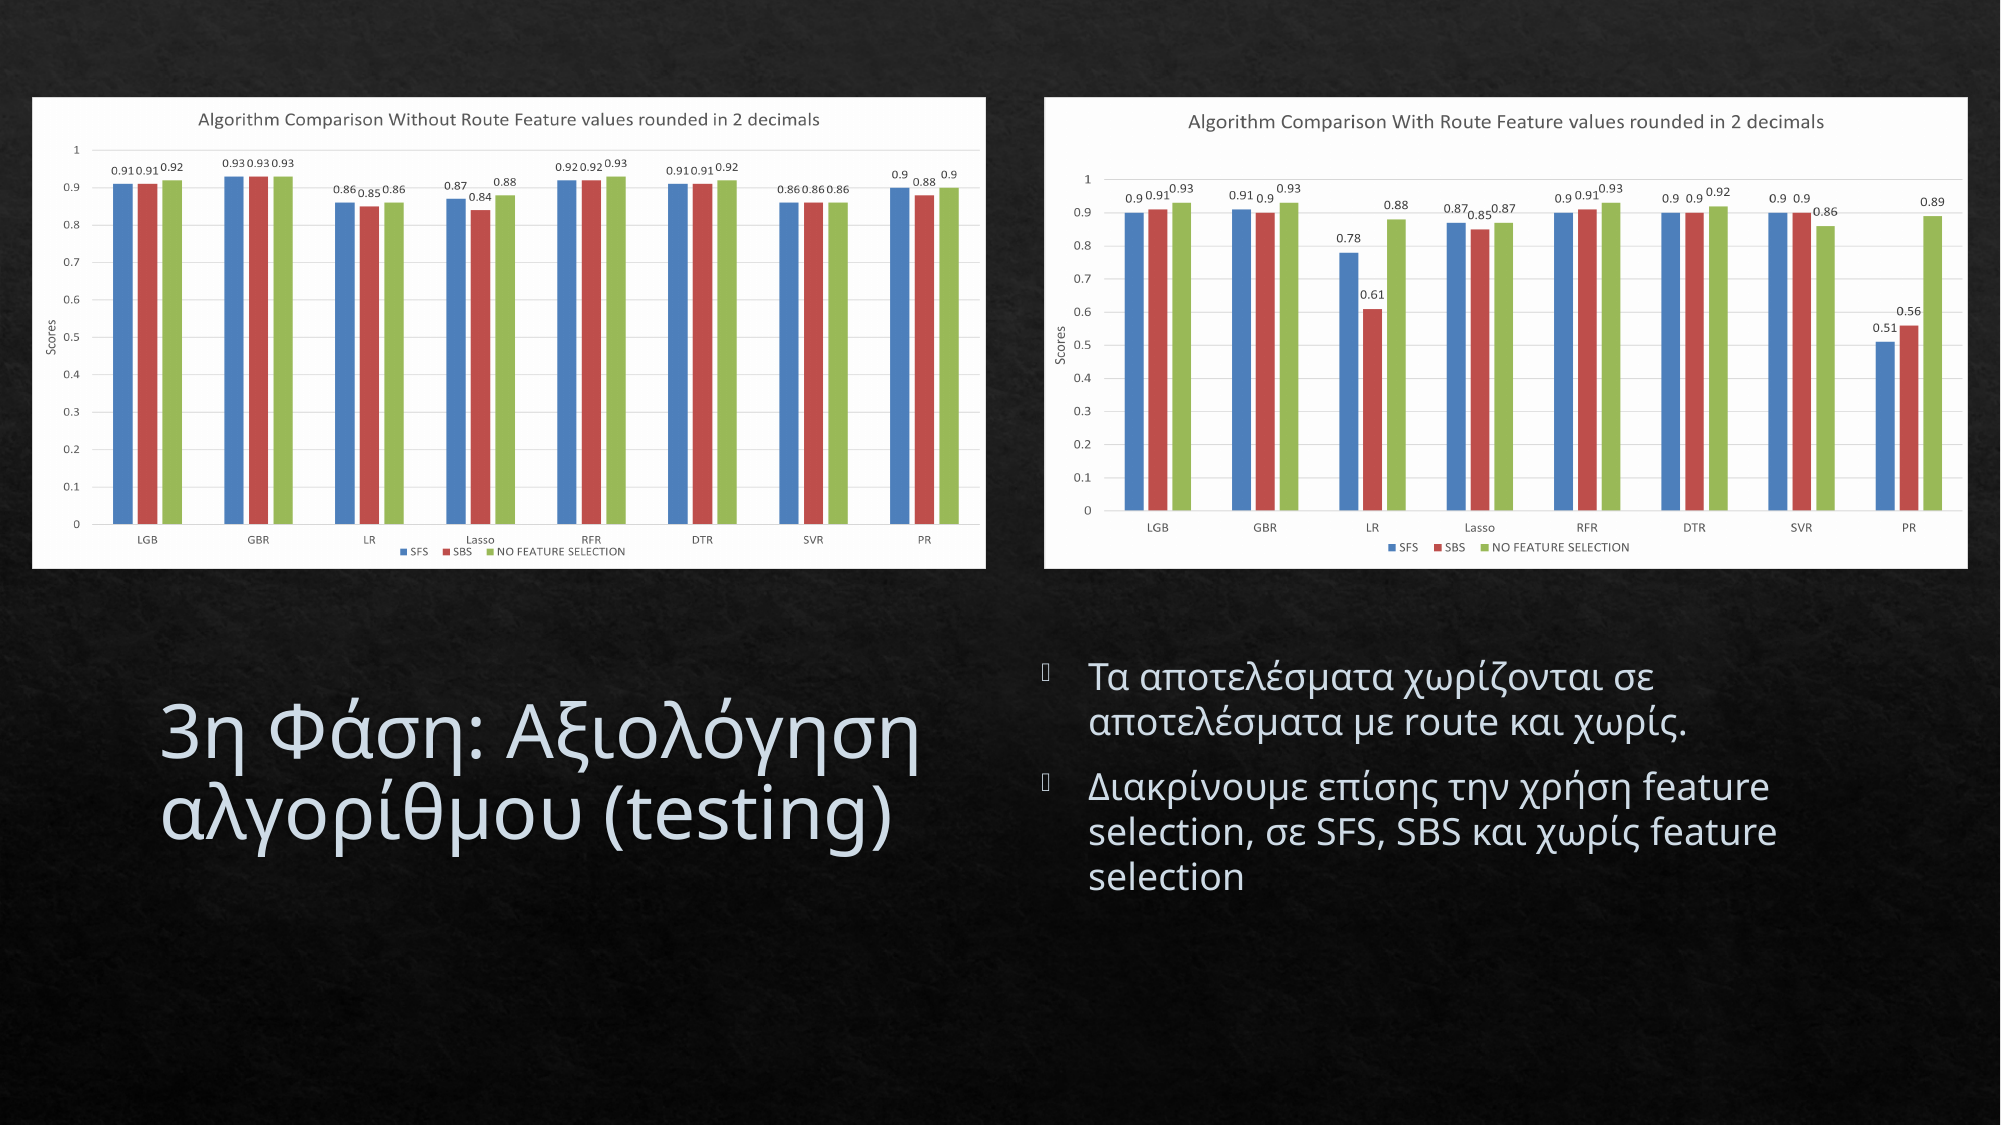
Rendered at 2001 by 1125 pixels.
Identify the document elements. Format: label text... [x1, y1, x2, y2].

title 3η Φάση: Αξιολόγηση αλγορίθμου (testing) [144, 600, 974, 950]
picture [1043, 97, 1968, 569]
picture [31, 97, 987, 569]
text_box Τα αποτελέσματα χωρίζονται σε αποτελέσματα με route και χωρίς. Διακρίνουμε επίσης την χρήση feature selection, σε SFS, SBS και χωρίς feature selection [1026, 600, 1835, 950]
